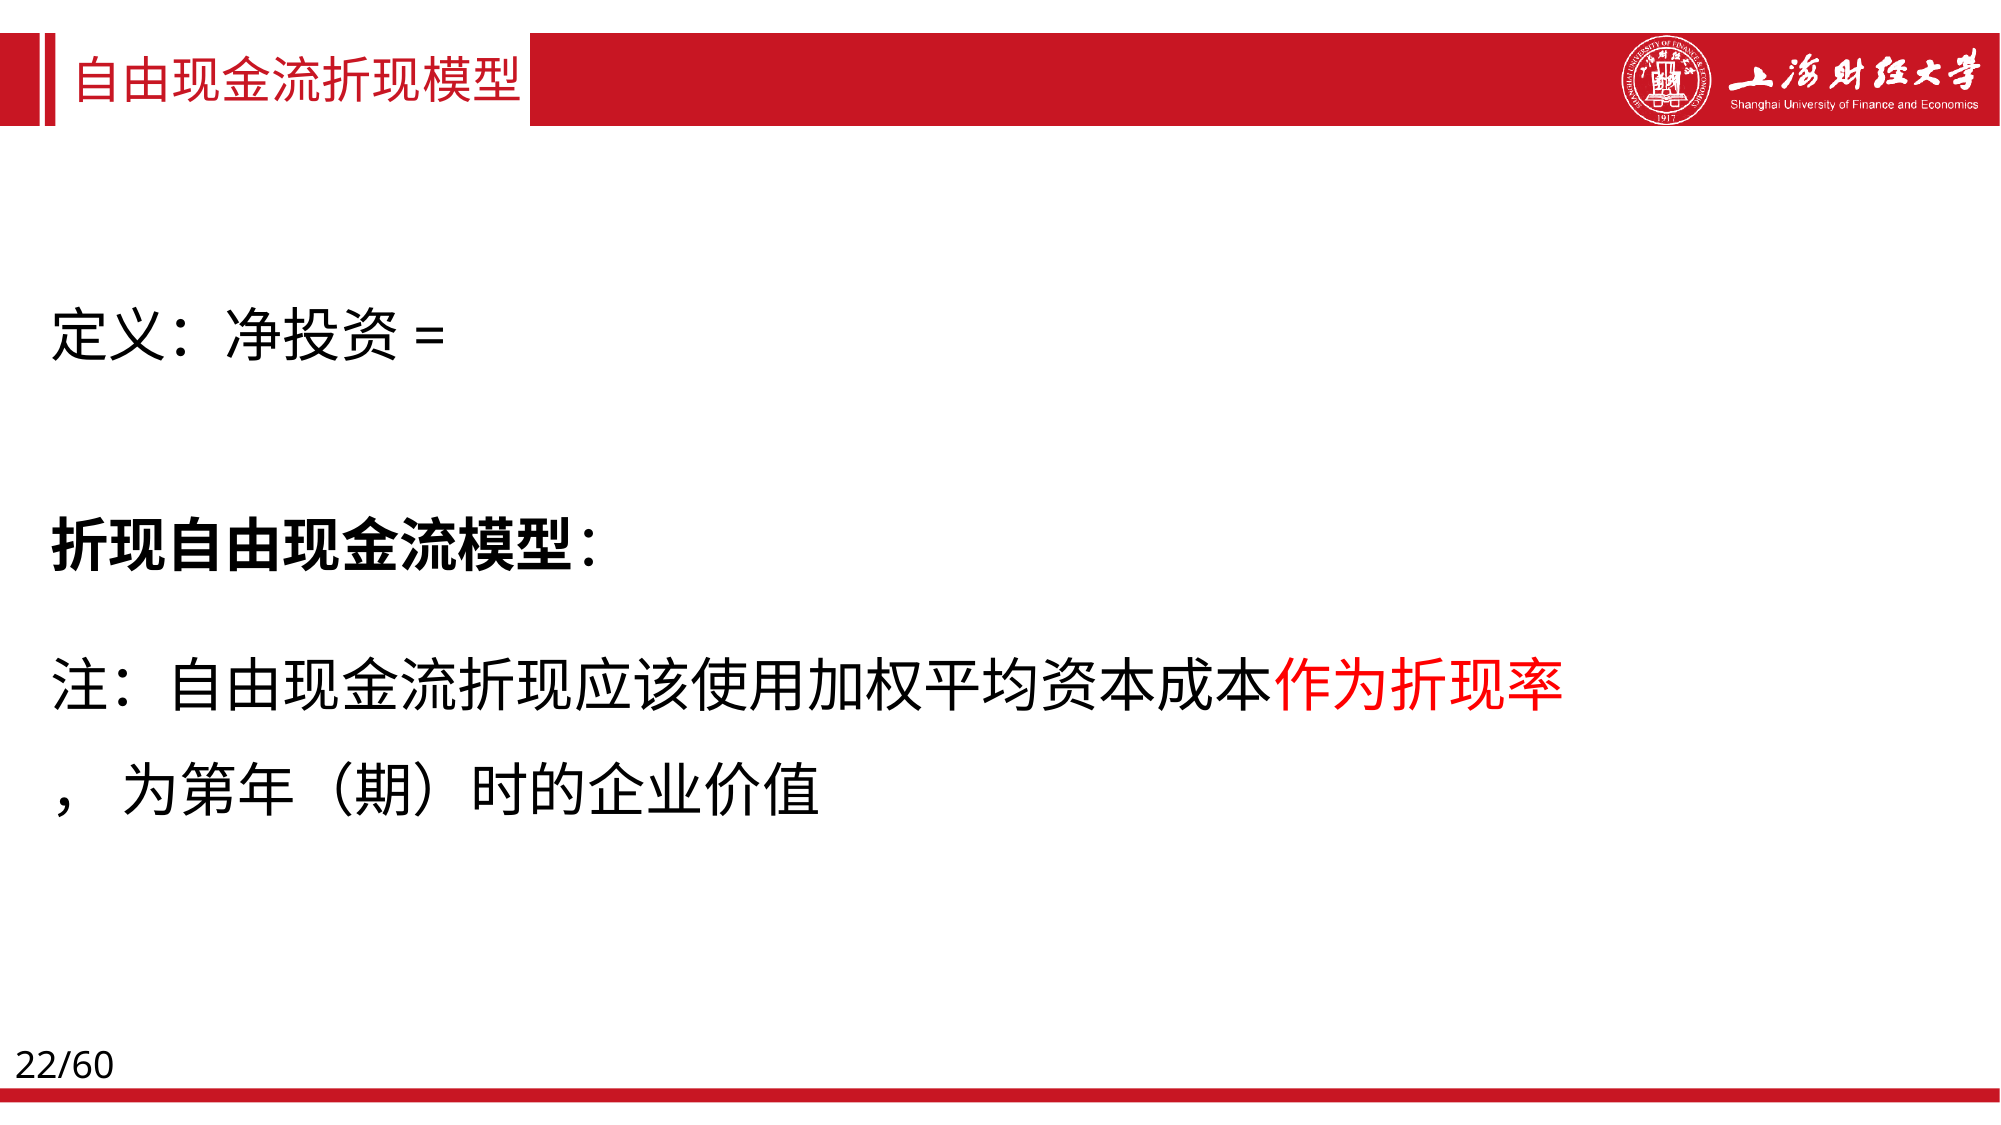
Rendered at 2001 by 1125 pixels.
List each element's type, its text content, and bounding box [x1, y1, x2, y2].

picture [1595, 0, 2000, 172]
text_box 自由现金流折现模型 [56, 41, 537, 116]
